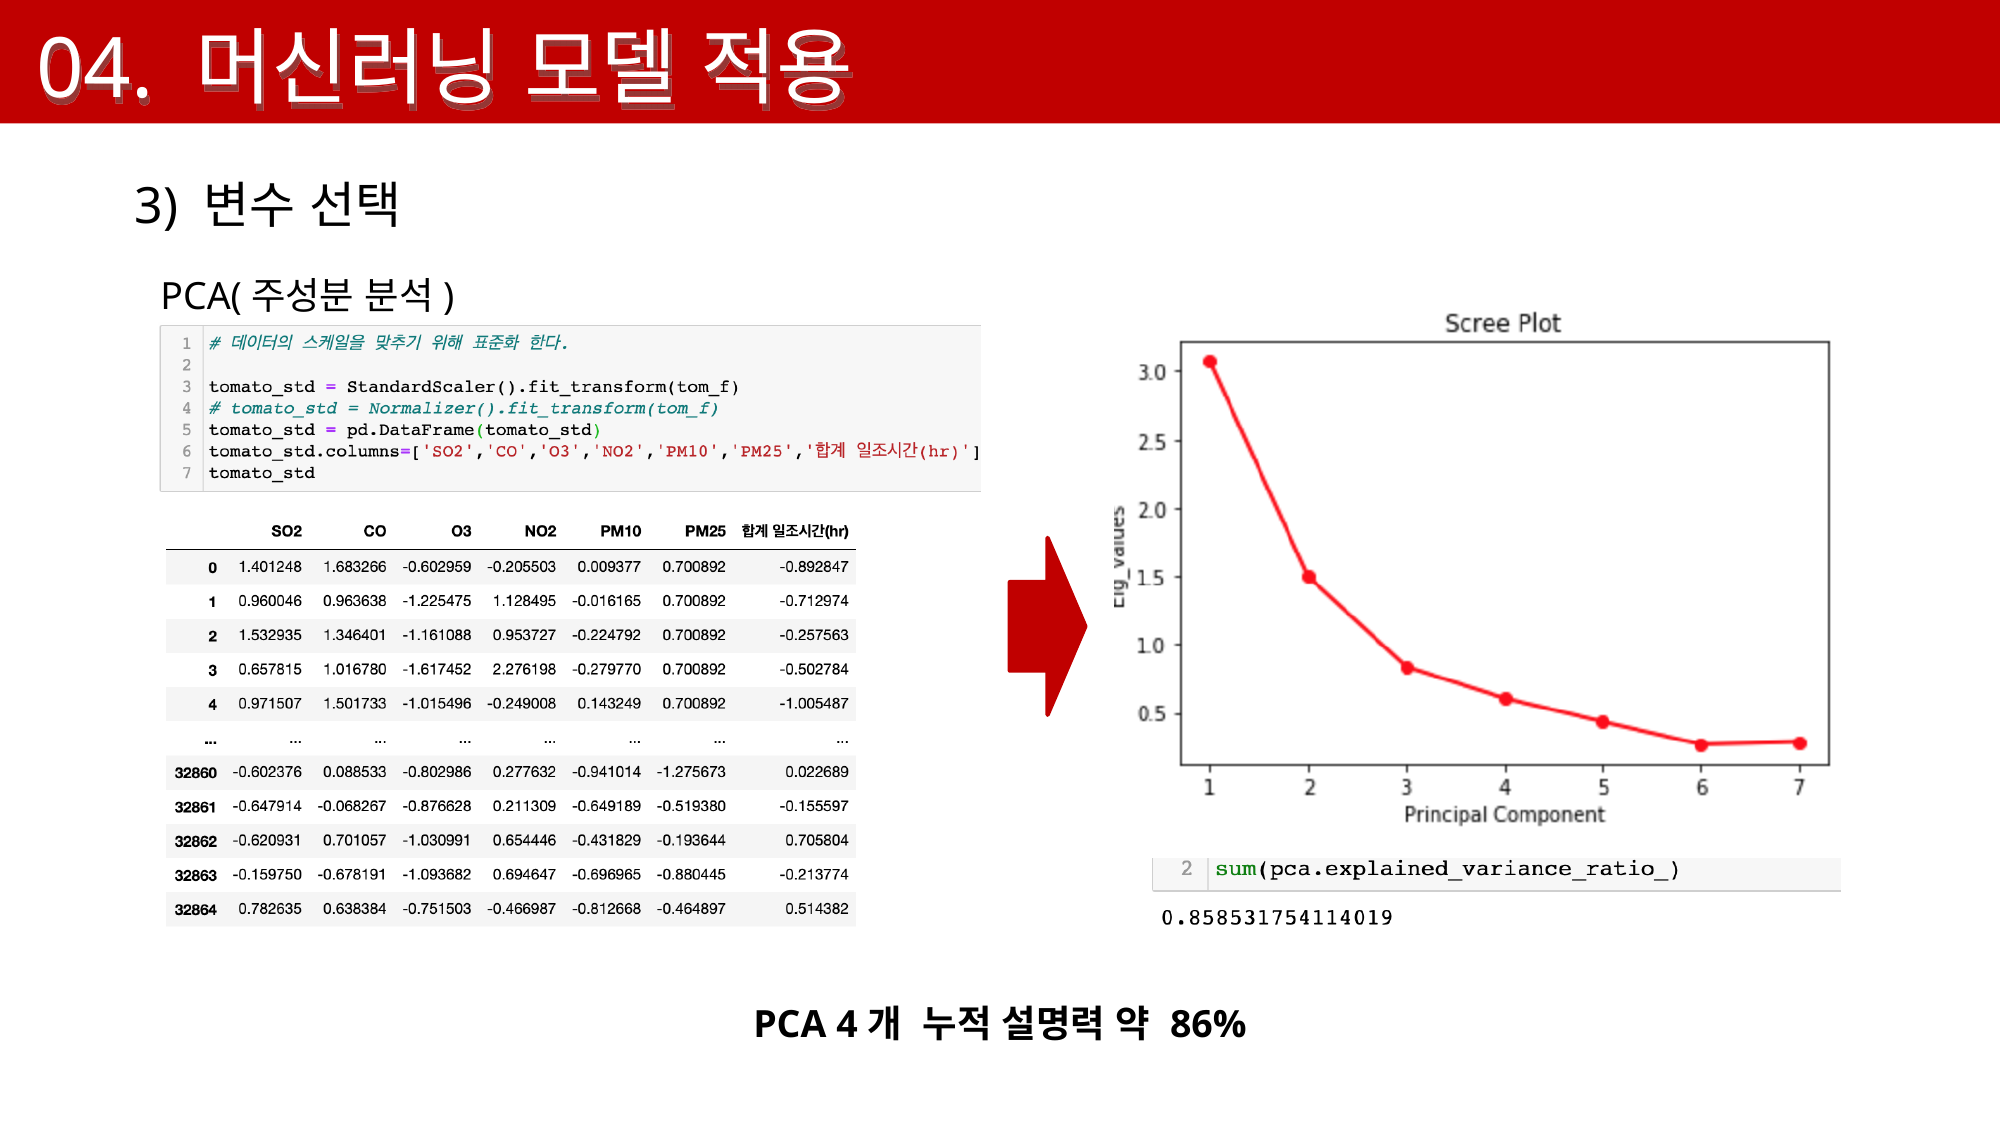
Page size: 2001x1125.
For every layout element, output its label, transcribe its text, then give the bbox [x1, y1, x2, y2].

text_box 04. 머신러닝 모델 적용 [0, 6, 918, 122]
picture [1147, 858, 1842, 929]
text_box PCA 4개 누적 설명력 약 86% [173, 970, 1827, 1053]
picture [158, 322, 982, 931]
text_box 3) 변수 선택 [120, 166, 941, 241]
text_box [1009, 302, 1842, 835]
text_box [0, 0, 2000, 125]
text_box PCA(주성분 분석) [145, 264, 628, 325]
